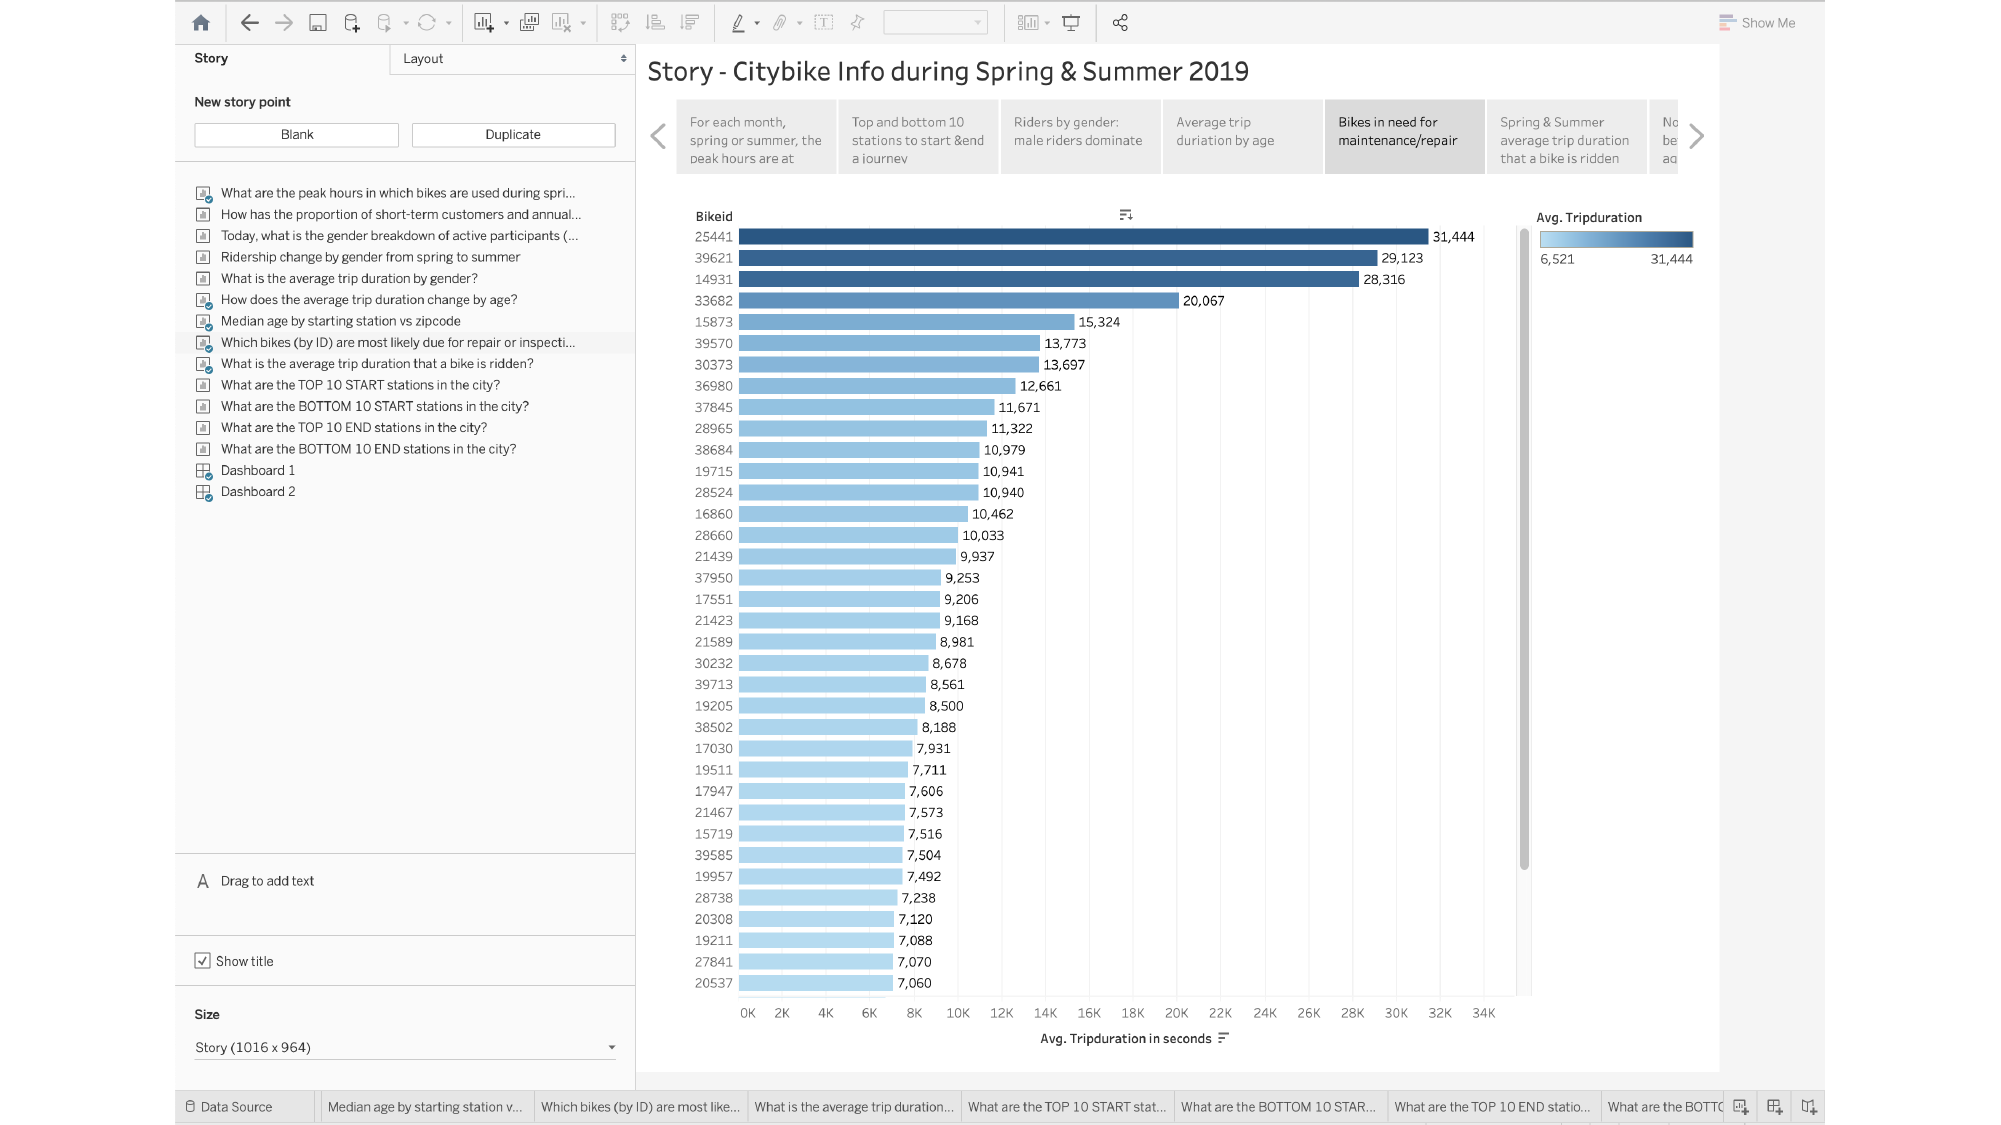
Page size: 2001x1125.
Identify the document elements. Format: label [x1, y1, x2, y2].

picture [175, 0, 1825, 1125]
